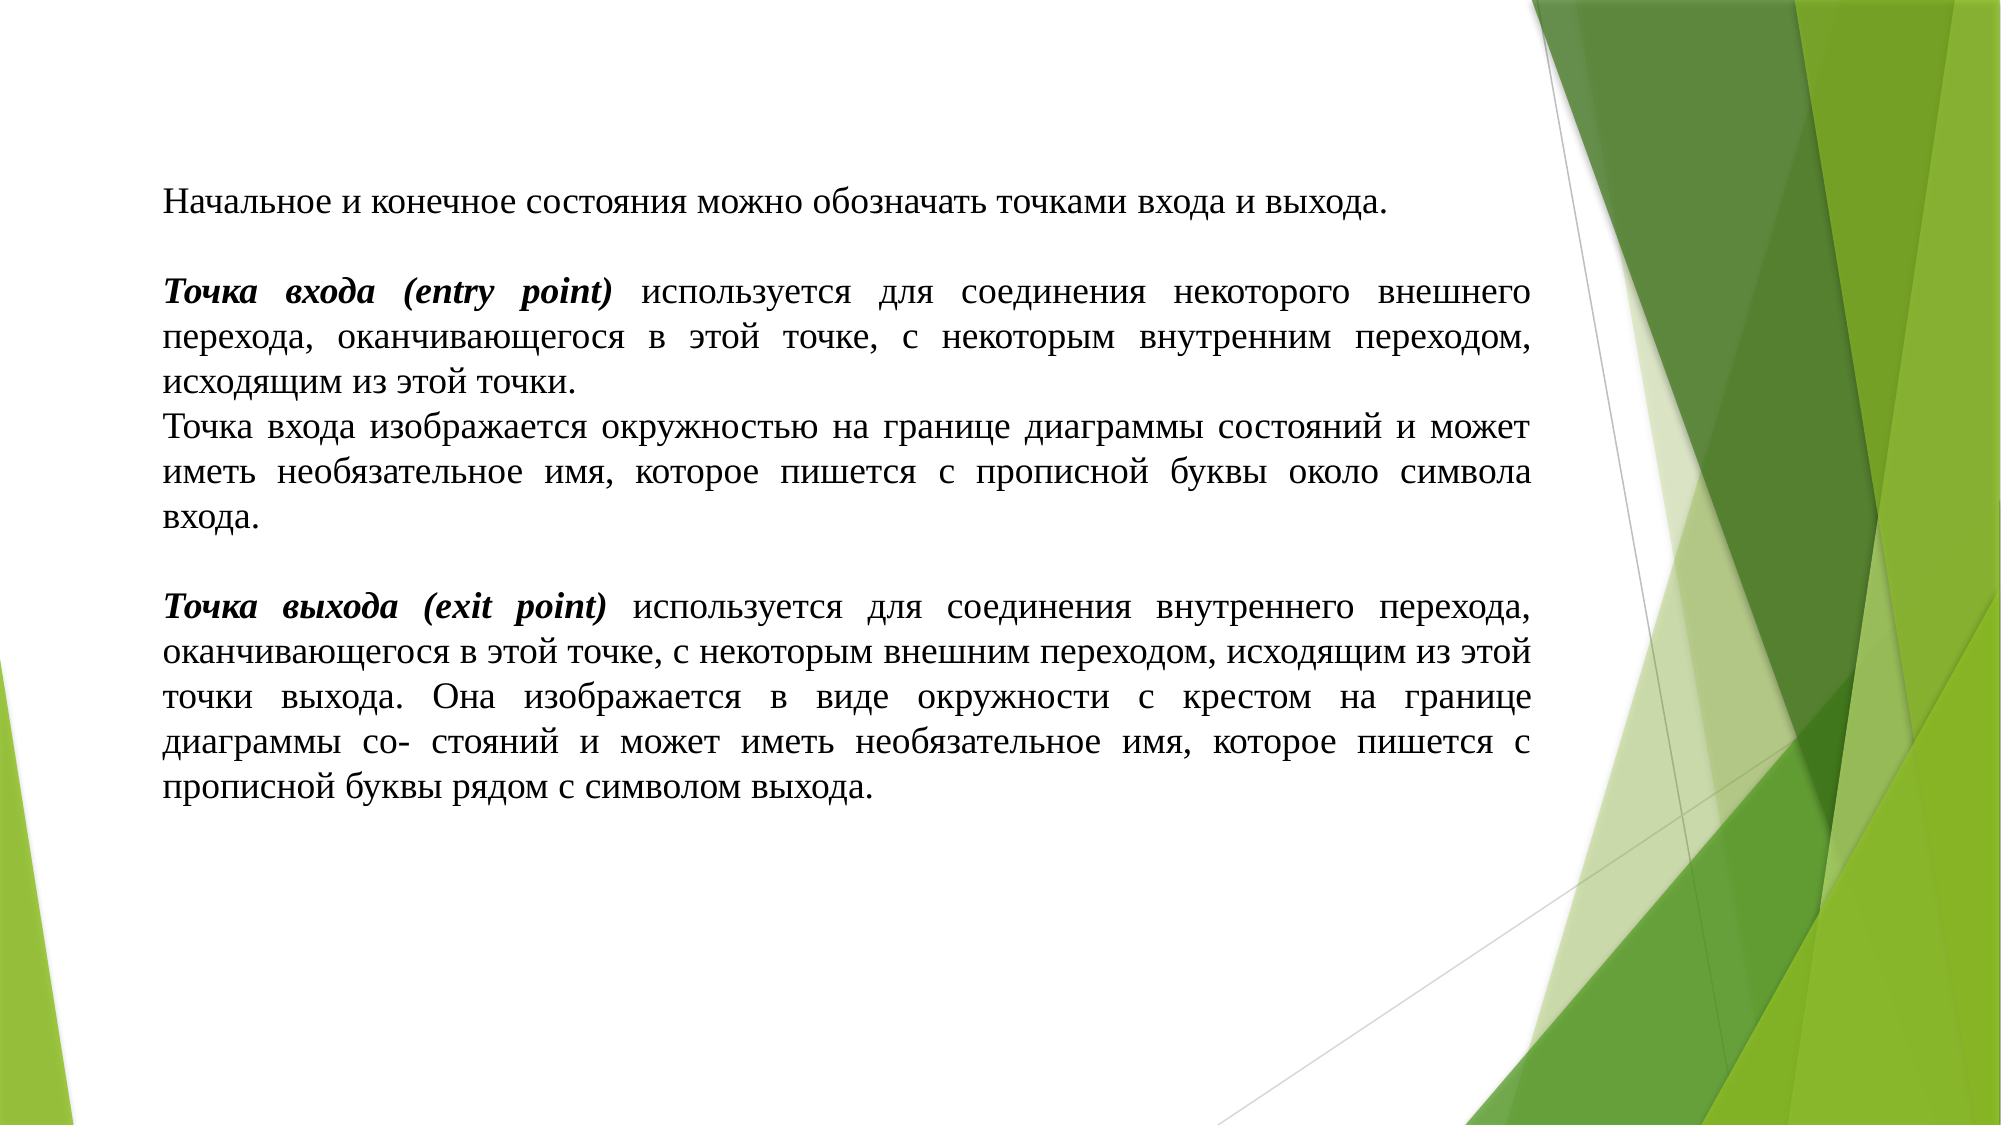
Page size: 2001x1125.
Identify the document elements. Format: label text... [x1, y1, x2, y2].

text_box Начальное и конечное состояния можно обозначать точками входа и выхода. Точка входа (entry point) используется для соединения некоторого внешнего перехода, оканчивающегося в этой точке, с некоторым внутренним переходом, исходящим из этой точки. Точка входа изображается окружностью на границе диаграммы состояний и может иметь необязательное имя, которое пишется с прописной буквы около символа входа. Точка выхода (exit point) используется для соединения внутреннего перехода, оканчивающегося в этой точке, с некоторым внешним переходом, исходящим из этой точки выхода. Она изображается в виде окружности с крестом на границе диаграммы со- стояний и может иметь необязательное имя, которое пишется с прописной буквы рядом с символом выхода. [124, 168, 1563, 814]
